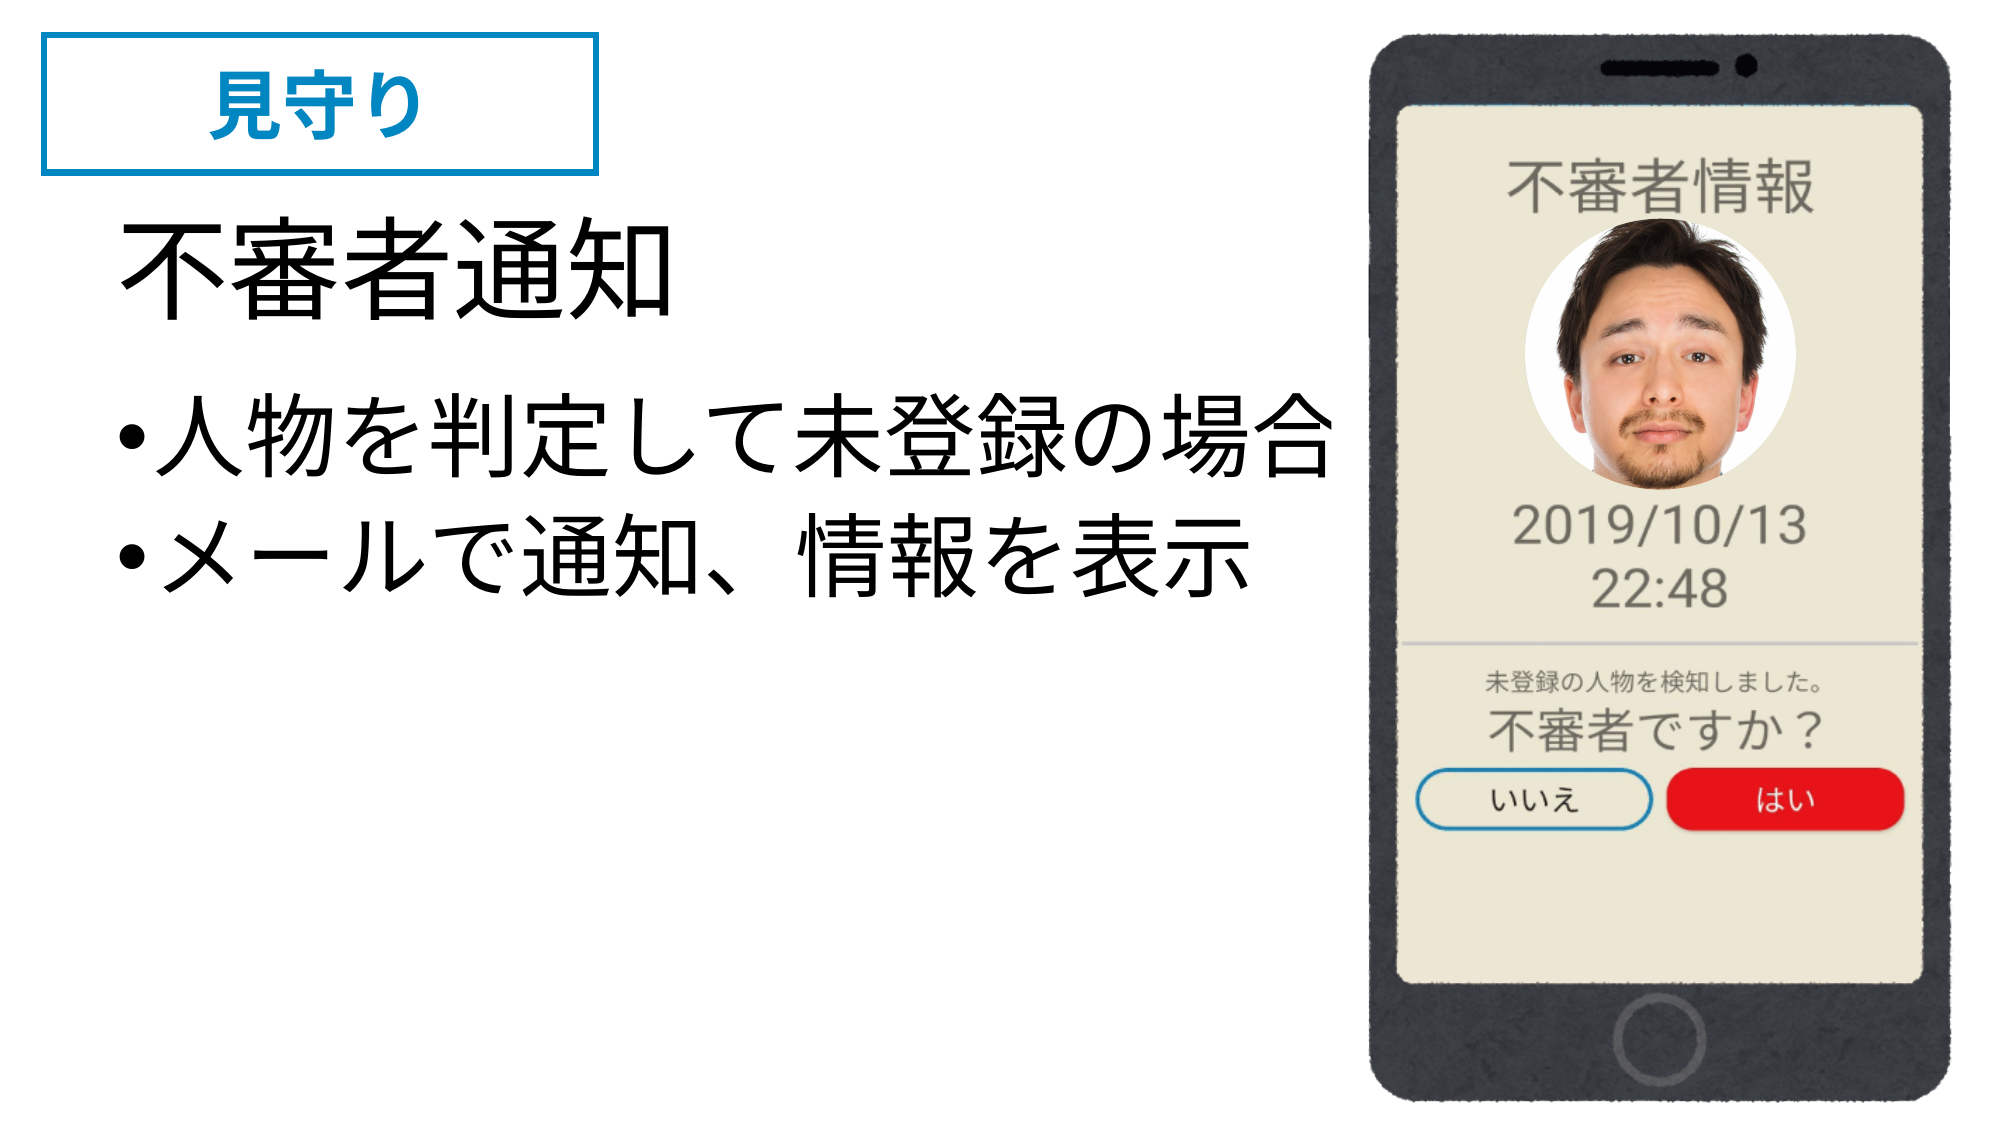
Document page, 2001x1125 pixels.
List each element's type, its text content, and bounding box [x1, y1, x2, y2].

list 人物を判定して未登録の場合 メールで通知、情報を表示 [101, 384, 1255, 1098]
text_box 見守り [43, 34, 597, 174]
title 不審者通知 [101, 166, 1255, 384]
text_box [1255, 8, 2000, 1125]
